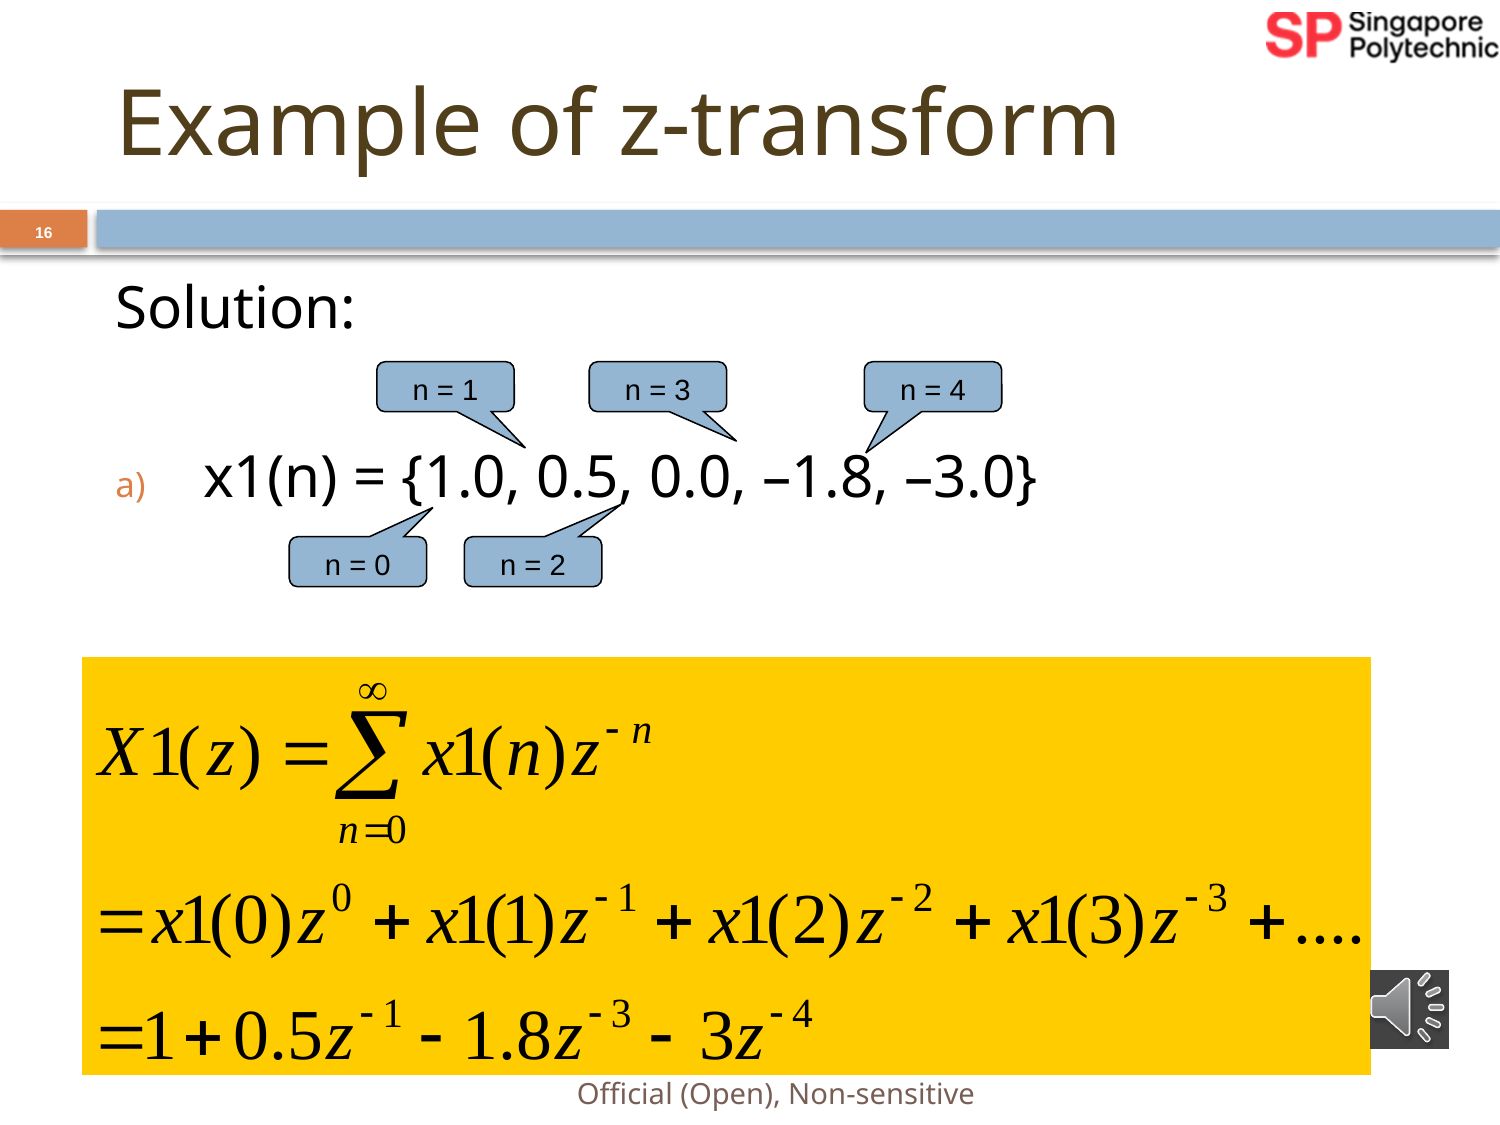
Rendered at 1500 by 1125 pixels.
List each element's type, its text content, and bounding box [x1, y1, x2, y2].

title Example of z-transform [100, 37, 1438, 200]
slide_number 16 [0, 208, 88, 249]
list Solution: x1(n) = {1.0, 0.5, 0.0, –1.8, –3.0} [100, 262, 1438, 968]
picture [1266, 12, 1500, 66]
picture [1369, 969, 1450, 1050]
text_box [288, 361, 1003, 587]
footer Official (Open), Non-sensitive [100, 1085, 990, 1123]
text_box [81, 656, 1372, 1076]
